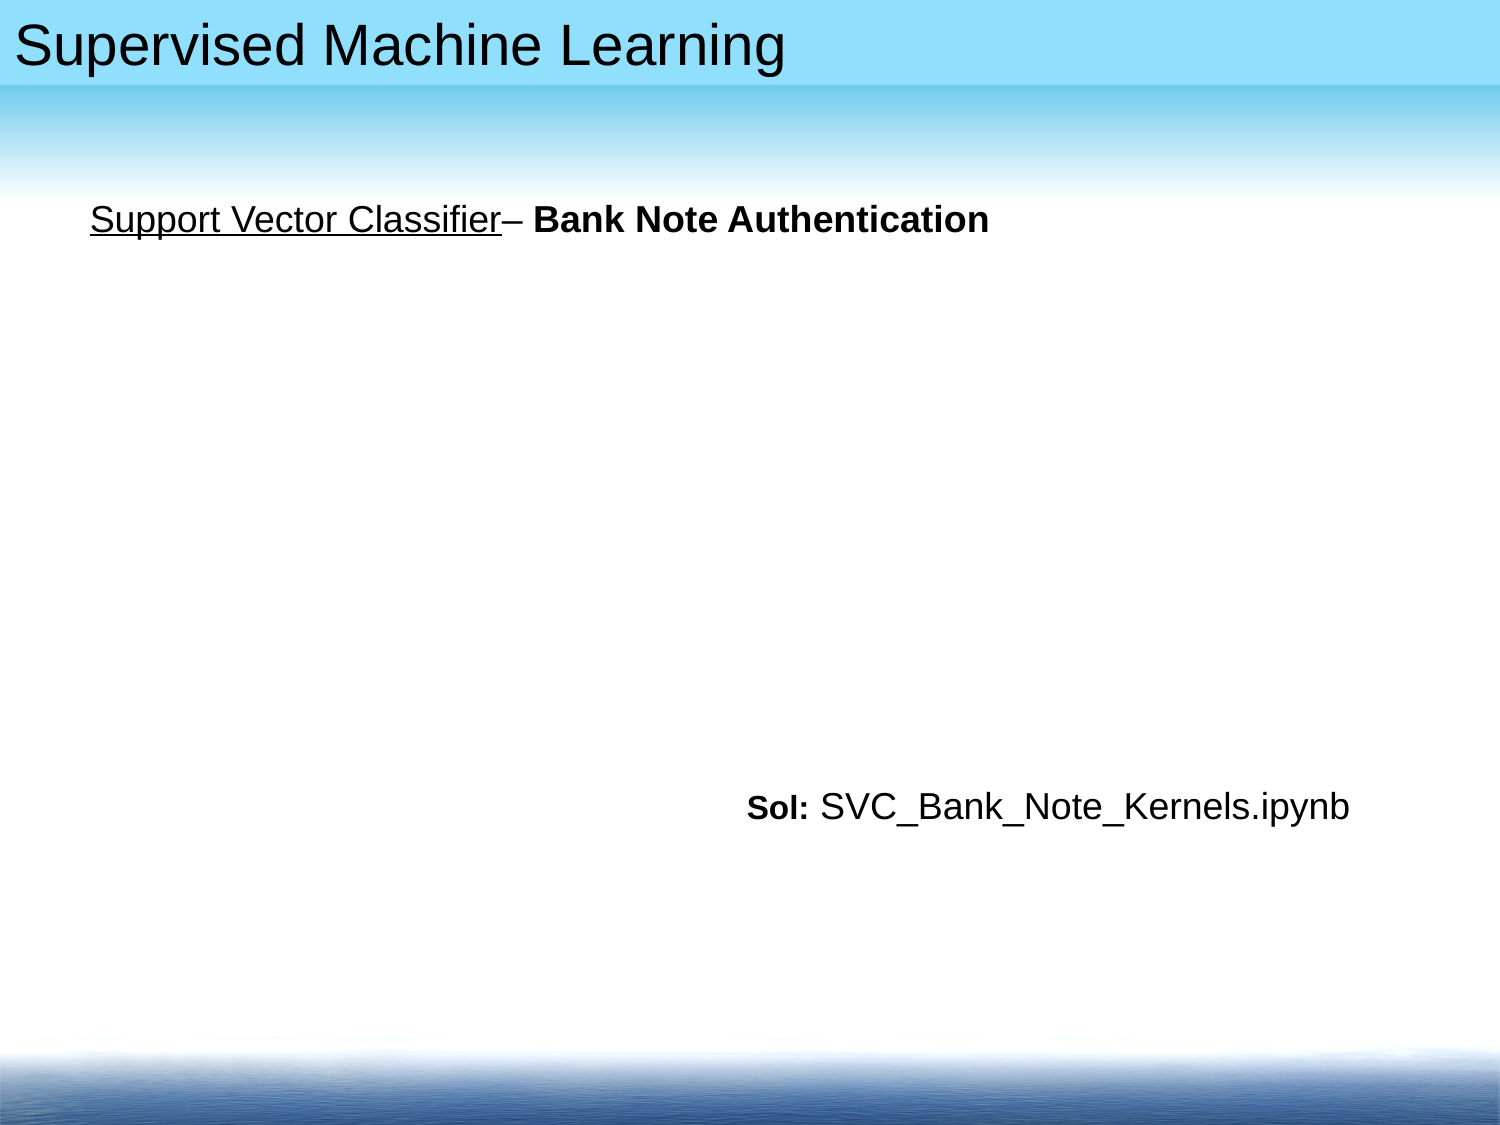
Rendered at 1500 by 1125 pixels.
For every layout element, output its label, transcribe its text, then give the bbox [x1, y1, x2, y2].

list Support Vector Classifier– Bank Note Authentication [75, 187, 1425, 840]
text_box Sol: SVC_Bank_Note_Kernels.ipynb [732, 774, 1445, 835]
picture [0, 1037, 1500, 1125]
